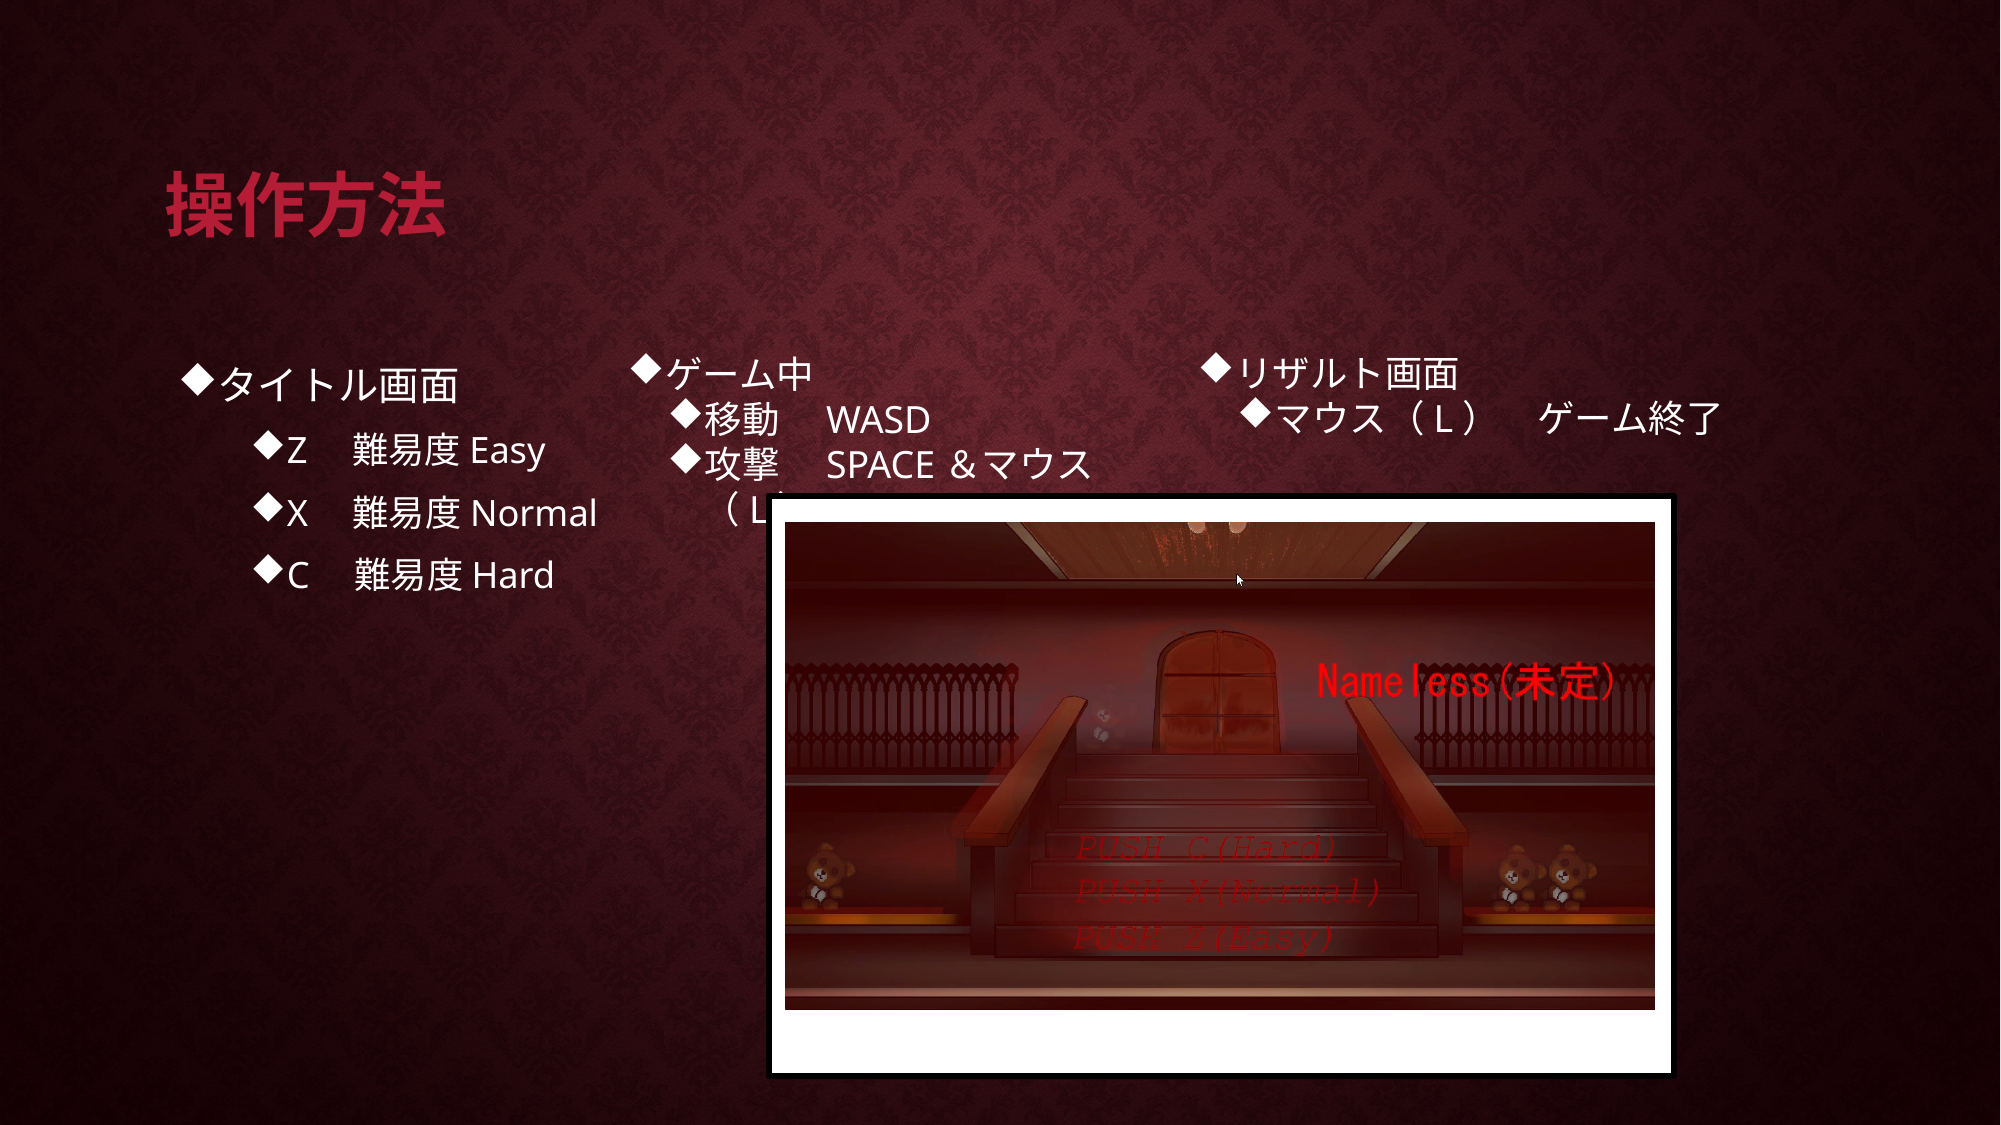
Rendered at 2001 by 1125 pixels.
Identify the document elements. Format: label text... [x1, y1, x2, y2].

text_box ゲーム中 移動 WASD 攻撃 SPACE＆マウス（L） [612, 343, 1183, 539]
list タイトル画面 Z 難易度Easy X 難易度Normal C 難易度Hard [162, 343, 613, 648]
text_box [767, 494, 1676, 1077]
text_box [784, 520, 1656, 1011]
title 操作方法 [149, 99, 1849, 318]
text_box リザルト画面 マウス（L） ゲーム終了 [1182, 343, 1840, 493]
